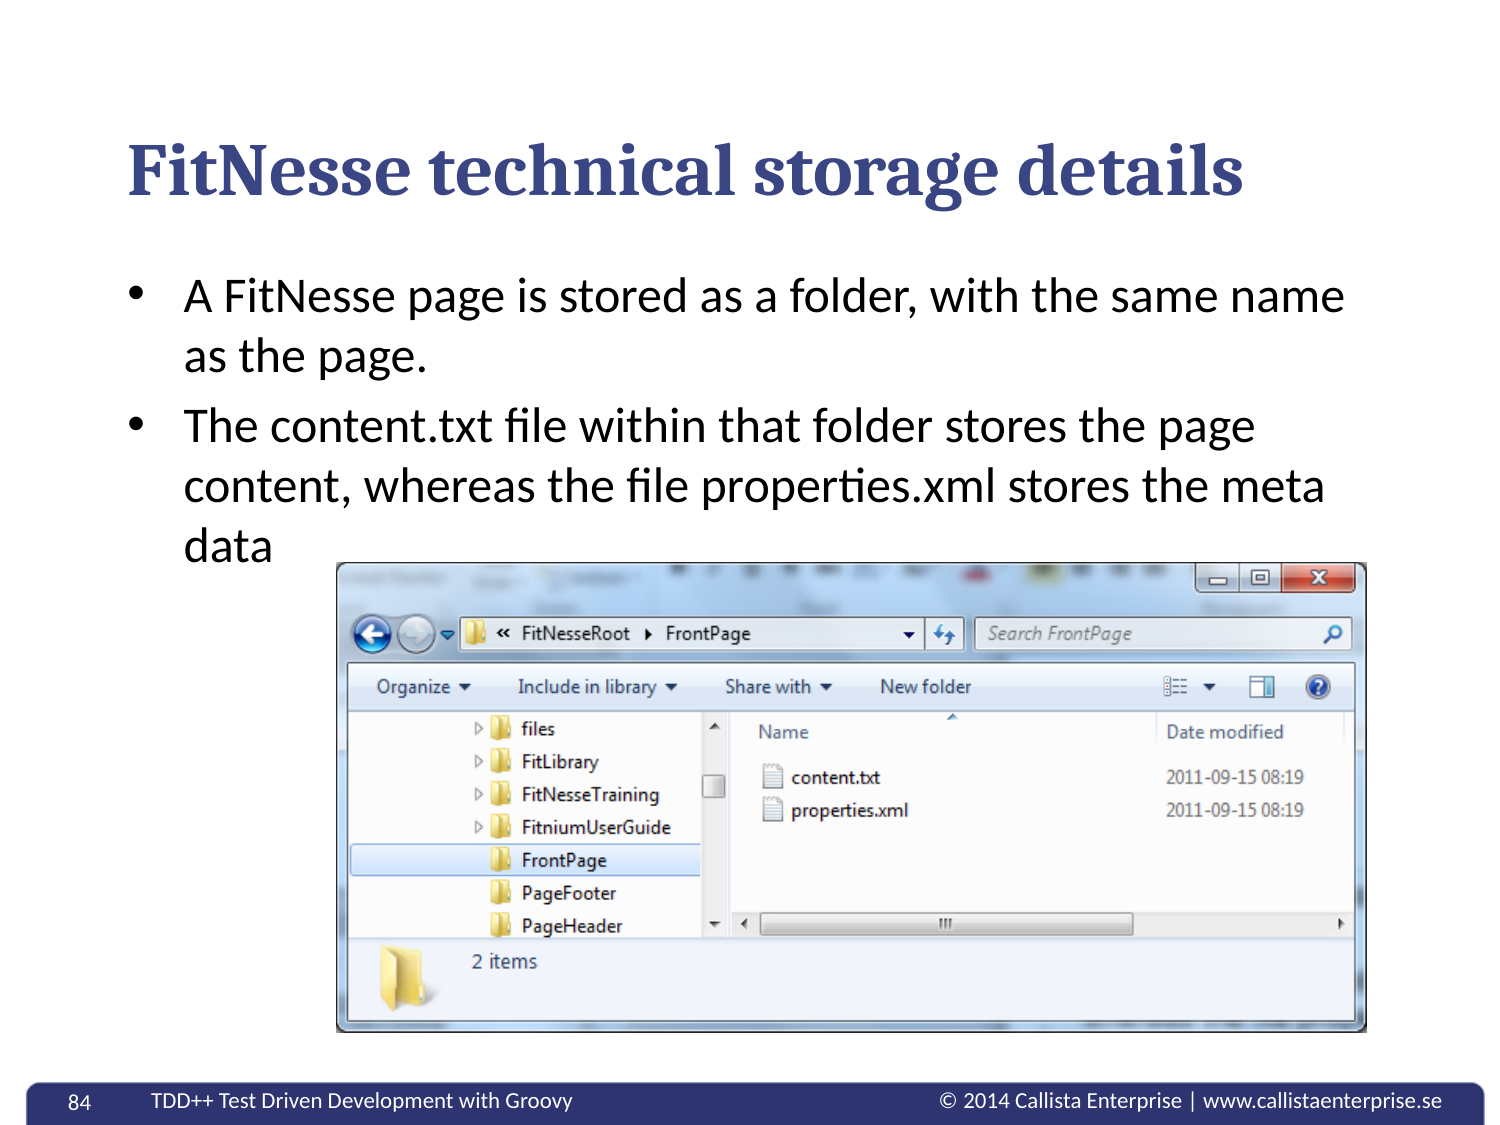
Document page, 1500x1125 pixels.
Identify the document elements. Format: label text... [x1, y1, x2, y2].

list A FitNesse page is stored as a folder, with the same name as the page. The content.txt file within that folder stores the page content, whereas the file properties.xml stores the meta data [112, 255, 1380, 1024]
picture [0, 0, 1500, 1125]
title FitNesse technical storage details [112, 93, 1388, 219]
